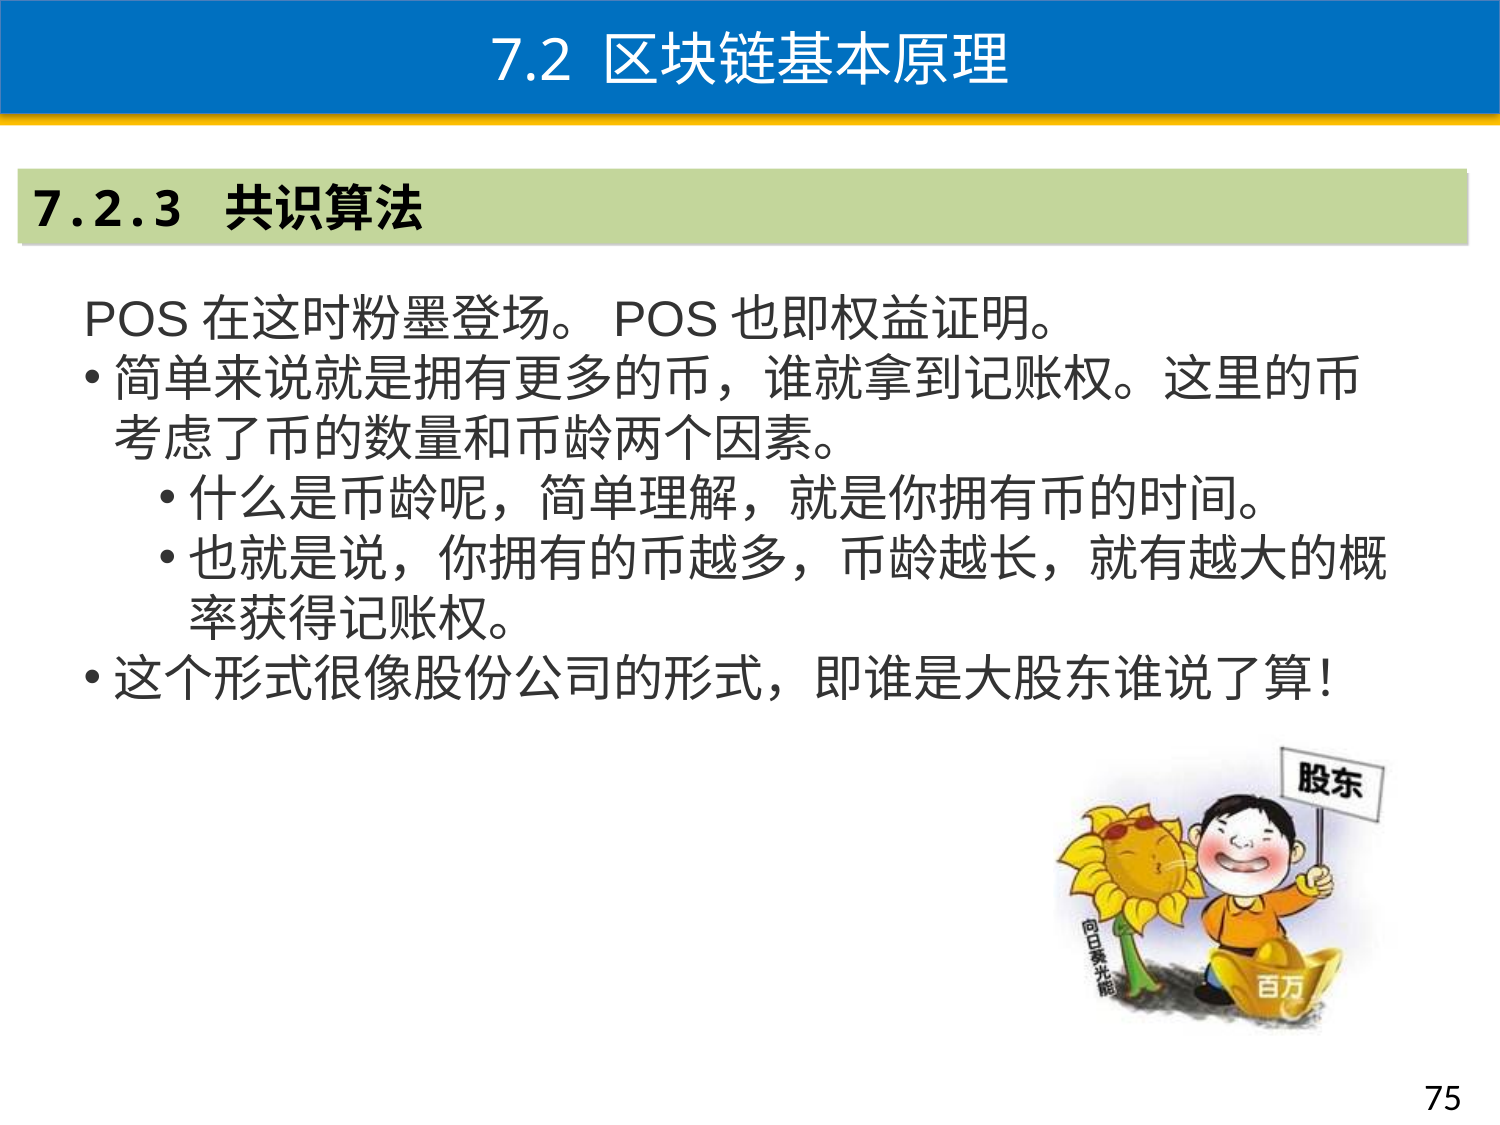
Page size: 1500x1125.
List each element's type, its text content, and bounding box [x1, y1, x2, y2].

text_box 7.2 区块链基本原理 [0, 0, 1500, 114]
text_box POS在这时粉墨登场。POS也即权益证明。 简单来说就是拥有更多的币，谁就拿到记账权。这里的币考虑了币的数量和币龄两个因素。 什么是币龄呢，简单理解，就是你拥有币的时间。 也就是说，你拥有的币越多，币龄越长，就有越大的概率获得记账权。 这个形式很像股份公司的形式，即谁是大股东谁说了算！ [69, 278, 1416, 774]
text_box 75 [1409, 1065, 1500, 1125]
picture [1052, 727, 1416, 1039]
text_box 7.2.3 共识算法 [17, 168, 1467, 244]
